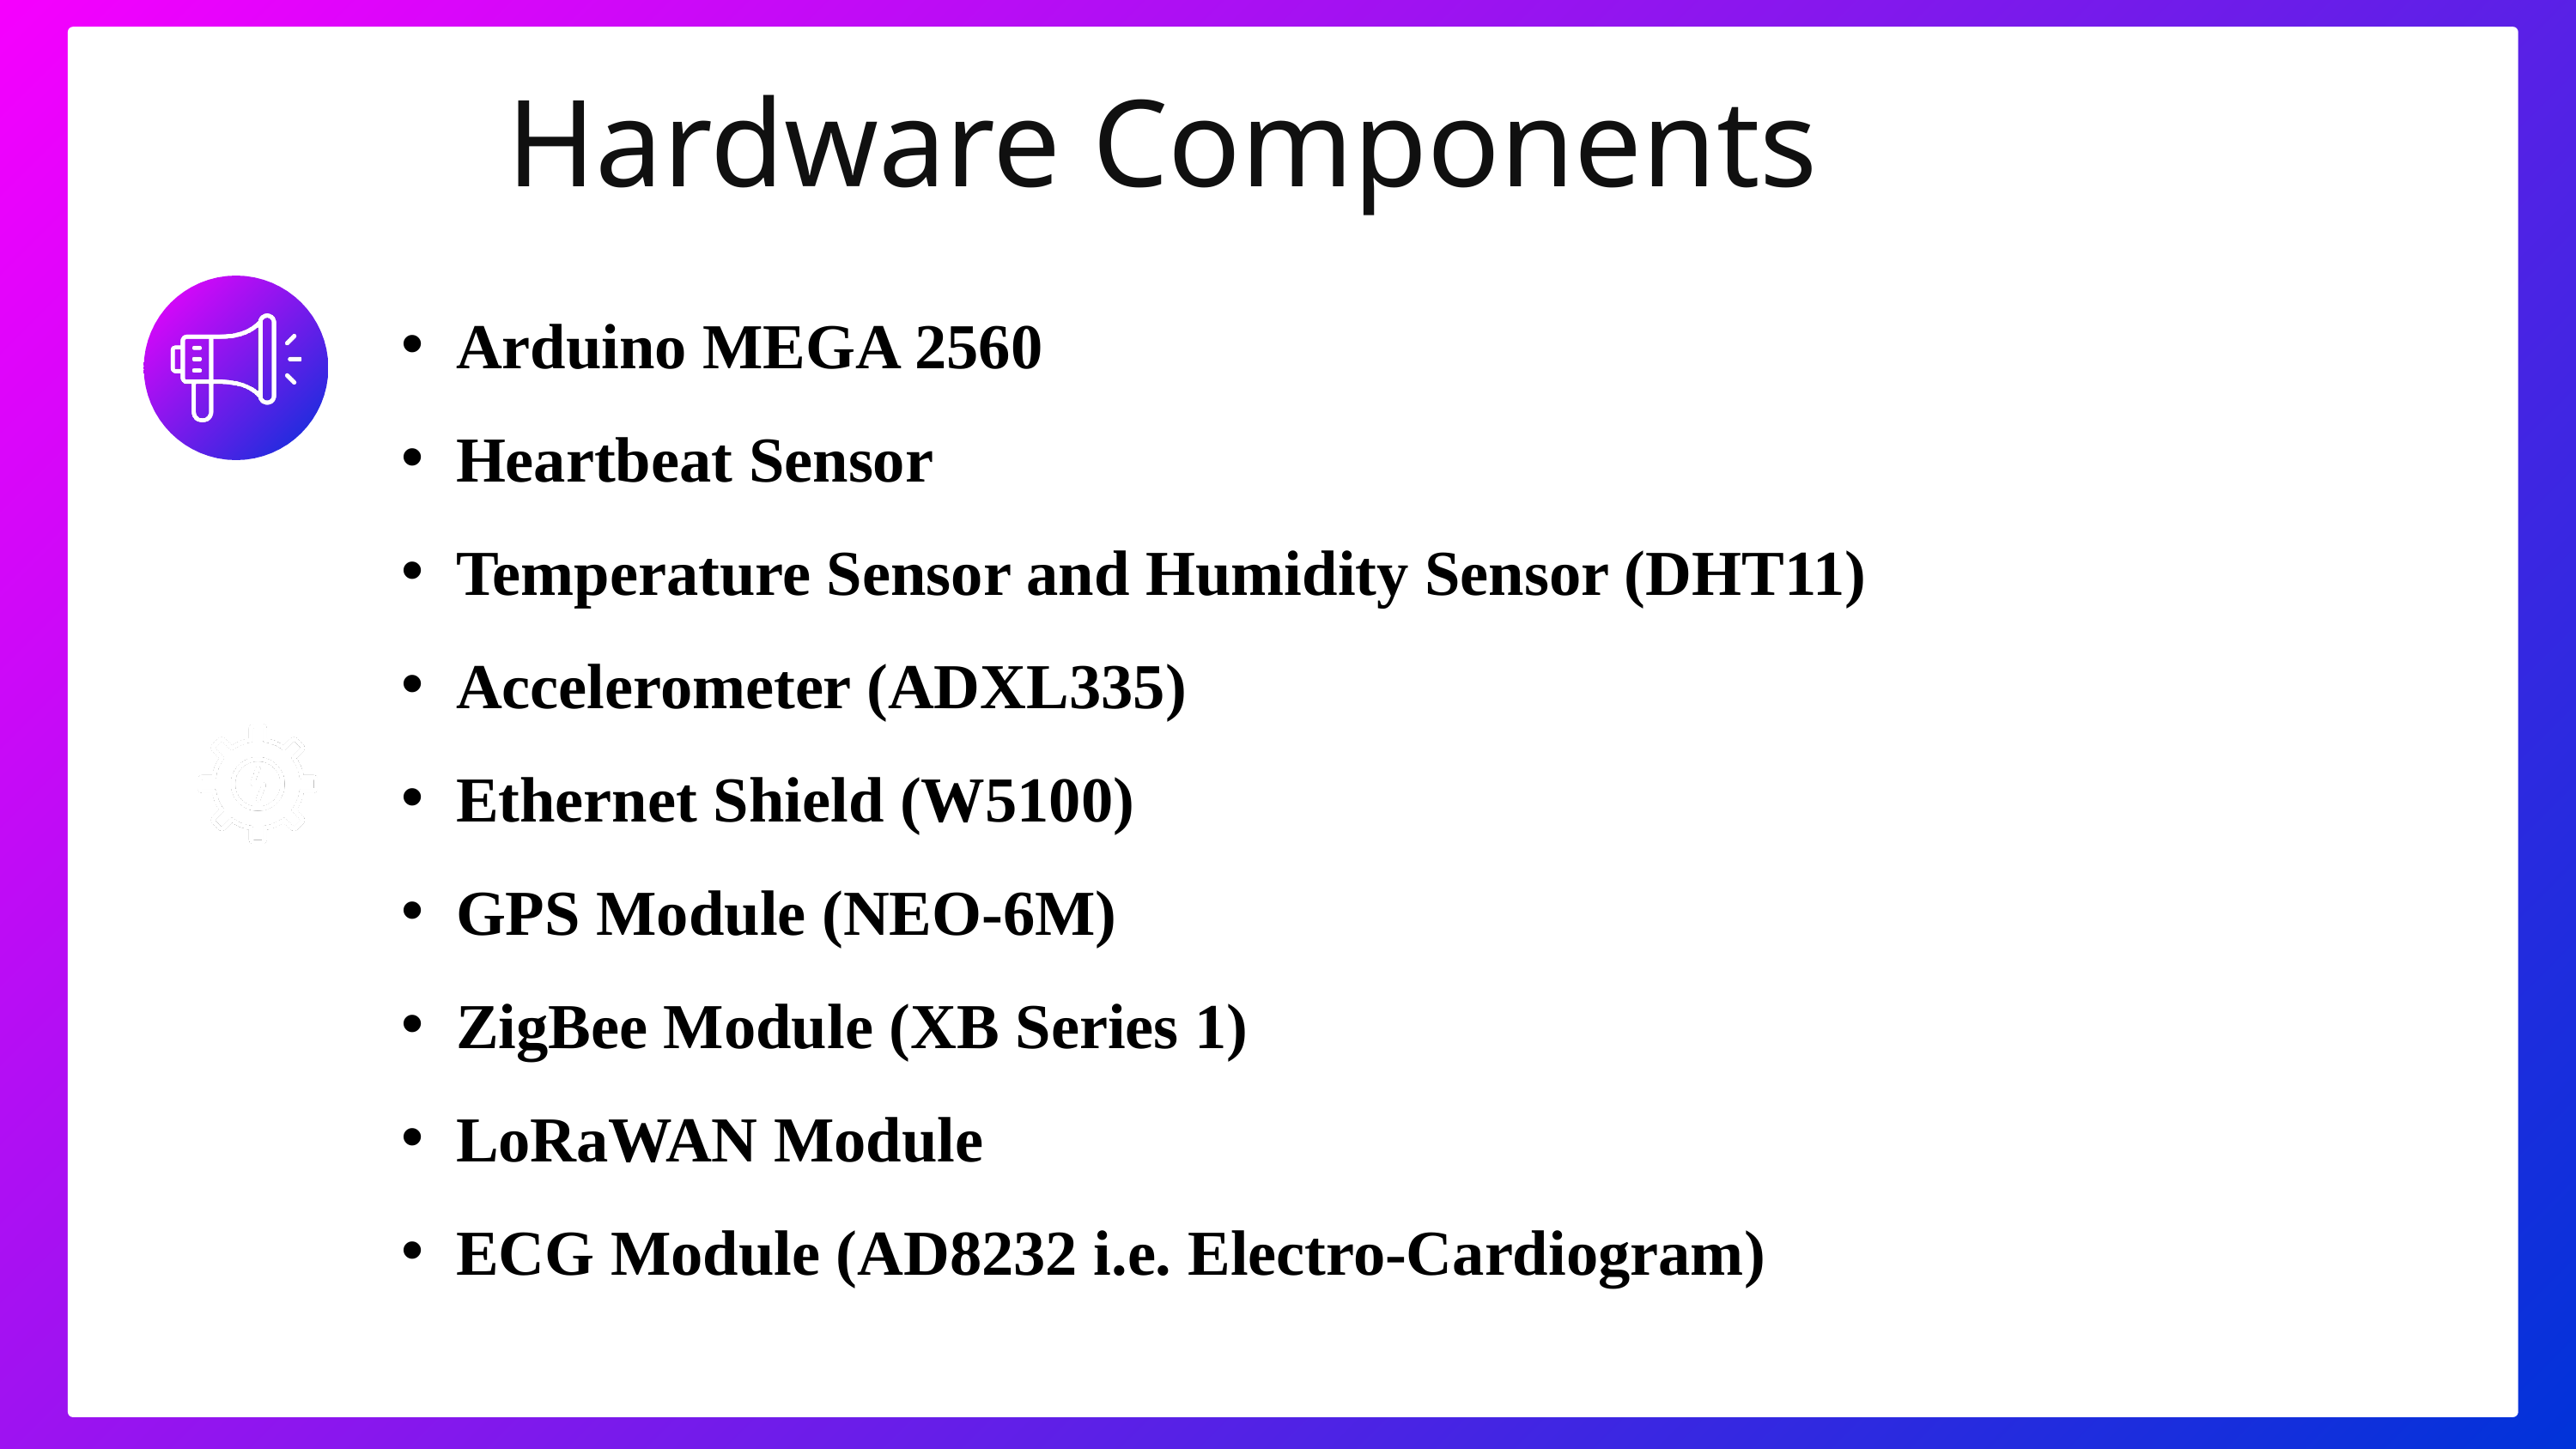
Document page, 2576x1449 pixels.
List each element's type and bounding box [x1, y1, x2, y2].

text_box [67, 26, 2518, 1418]
text_box [143, 275, 329, 461]
